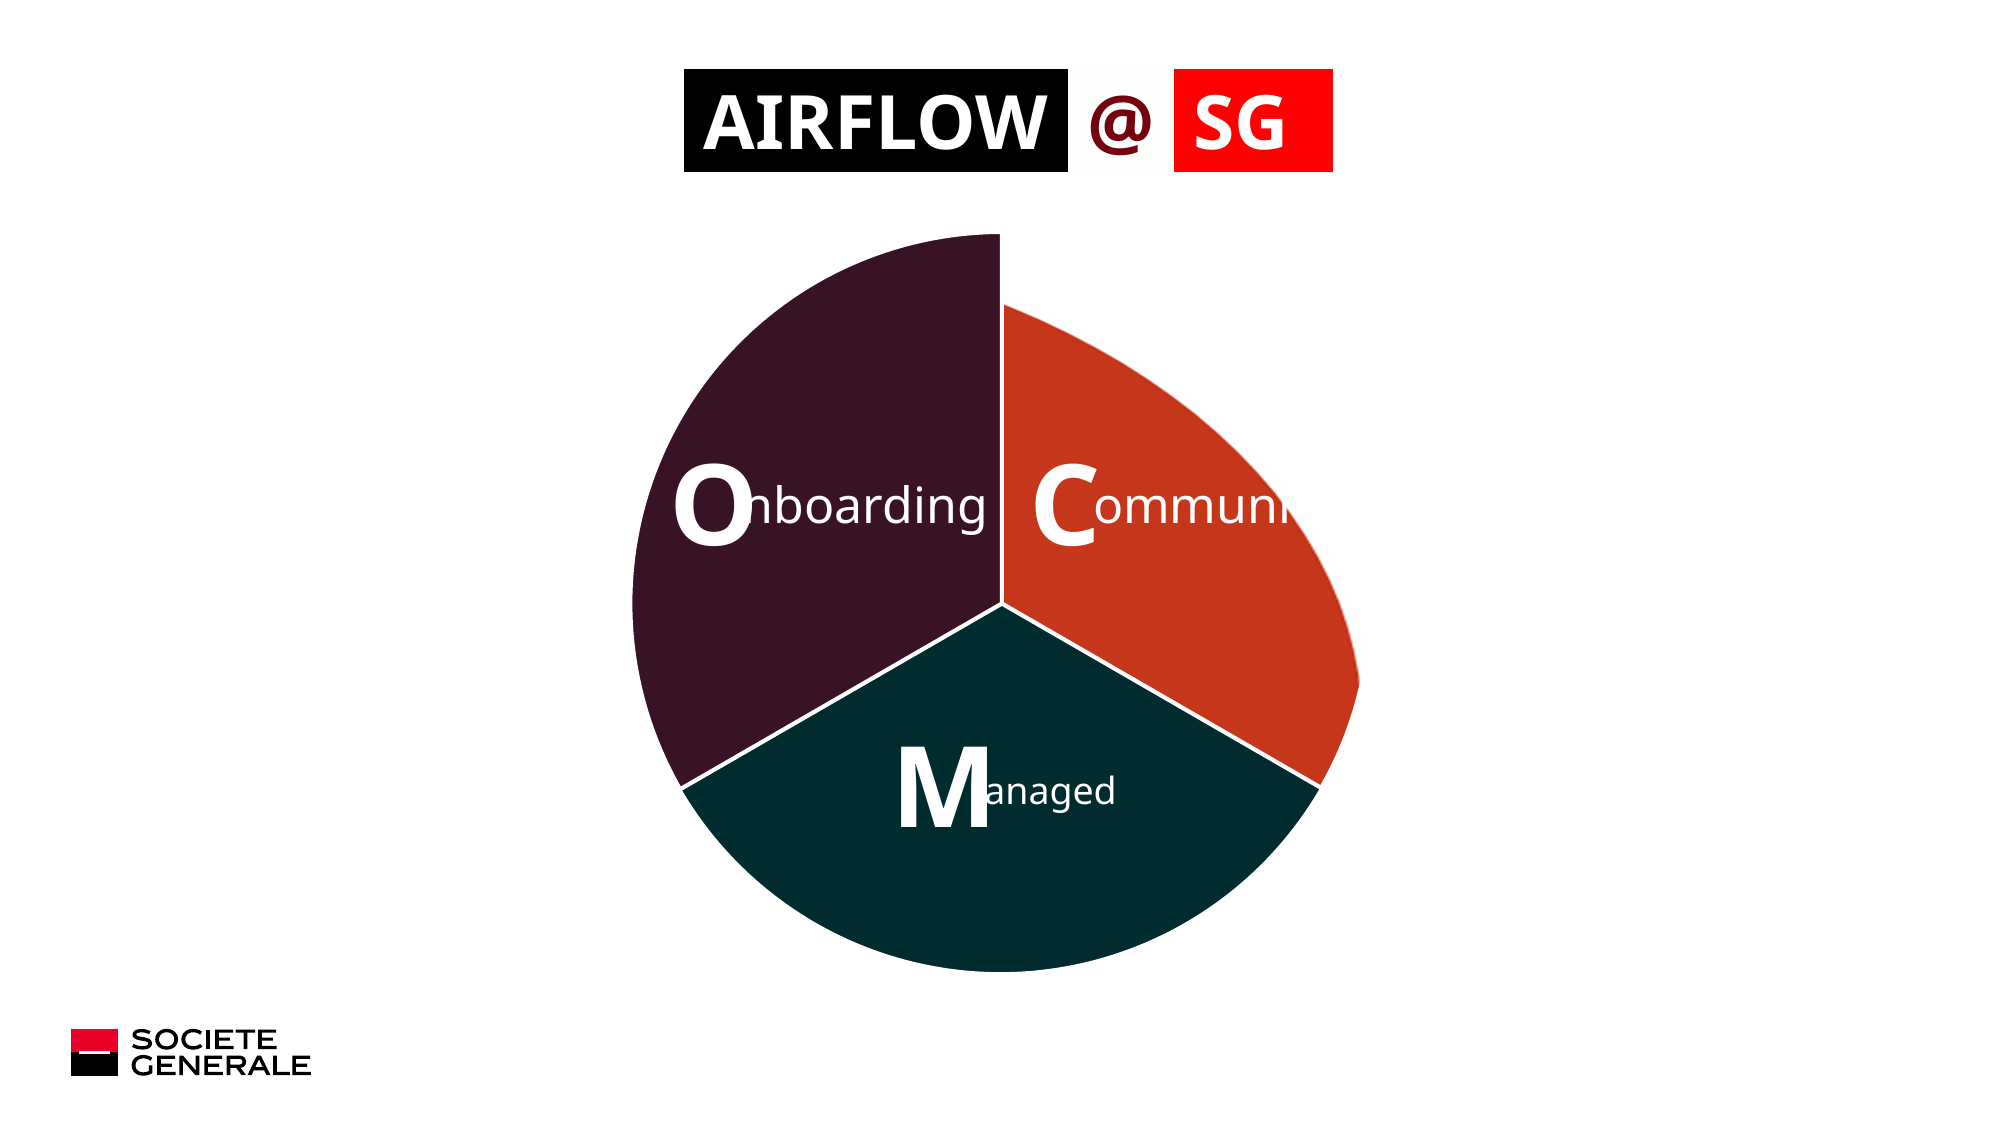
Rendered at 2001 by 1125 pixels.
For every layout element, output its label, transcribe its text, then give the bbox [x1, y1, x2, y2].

text_box AIRFLOW @ SG- [669, 67, 1348, 147]
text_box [481, 148, 1556, 1035]
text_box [878, 707, 1130, 860]
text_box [1012, 425, 1343, 578]
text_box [660, 425, 994, 578]
